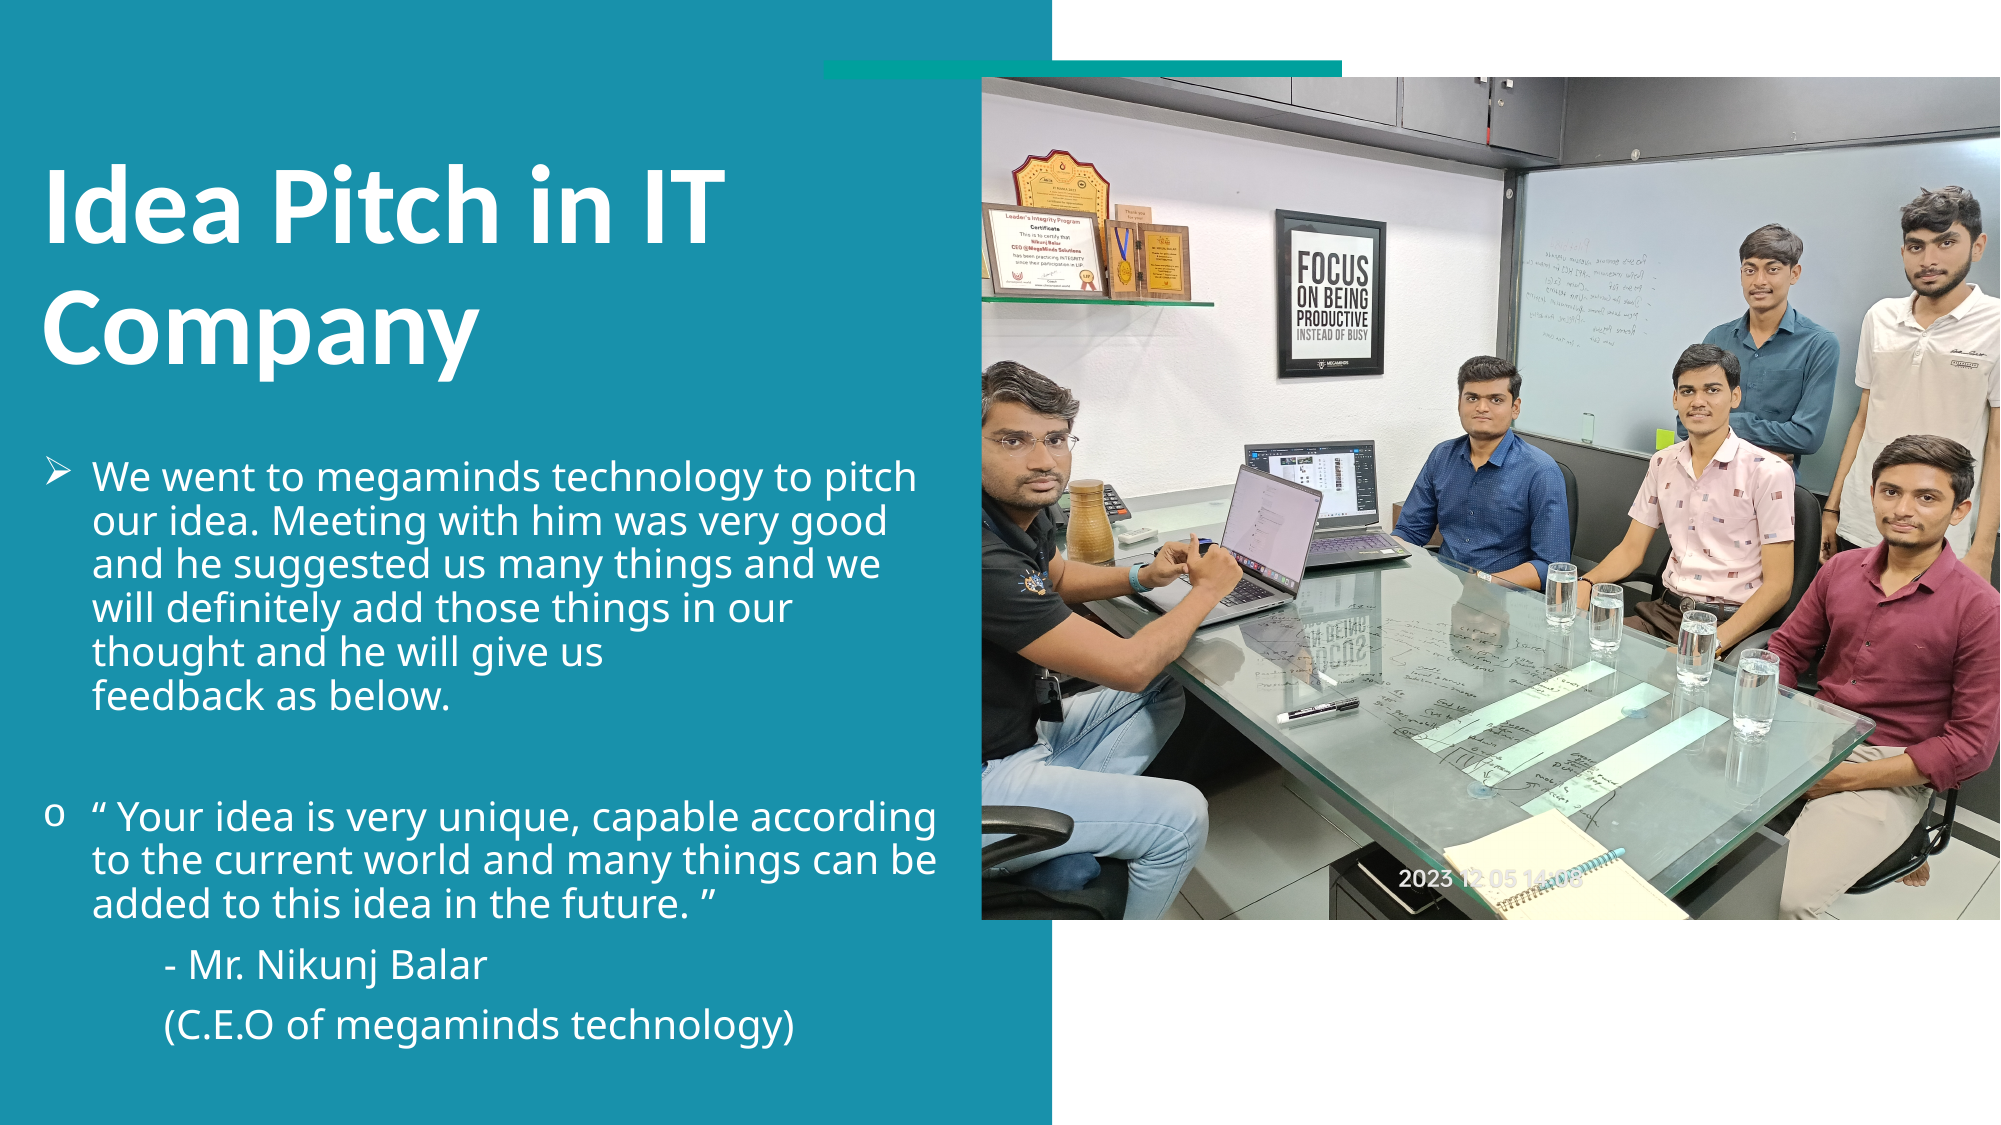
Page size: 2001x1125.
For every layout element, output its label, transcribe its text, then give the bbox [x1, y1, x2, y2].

subtitle We went to megaminds technology to pitch our idea. Meeting with him was very good and he suggested us many things and we will definitely add those things in our thought and he will give us feedback as below. “ Your idea is very unique, capable according to the current world and many things can be added to this idea in the future. ” - Mr. Nikunj Balar (C.E.O of megaminds technology) [27, 449, 970, 1089]
picture [981, 77, 2000, 920]
title Idea Pitch in IT Company [27, 138, 753, 397]
